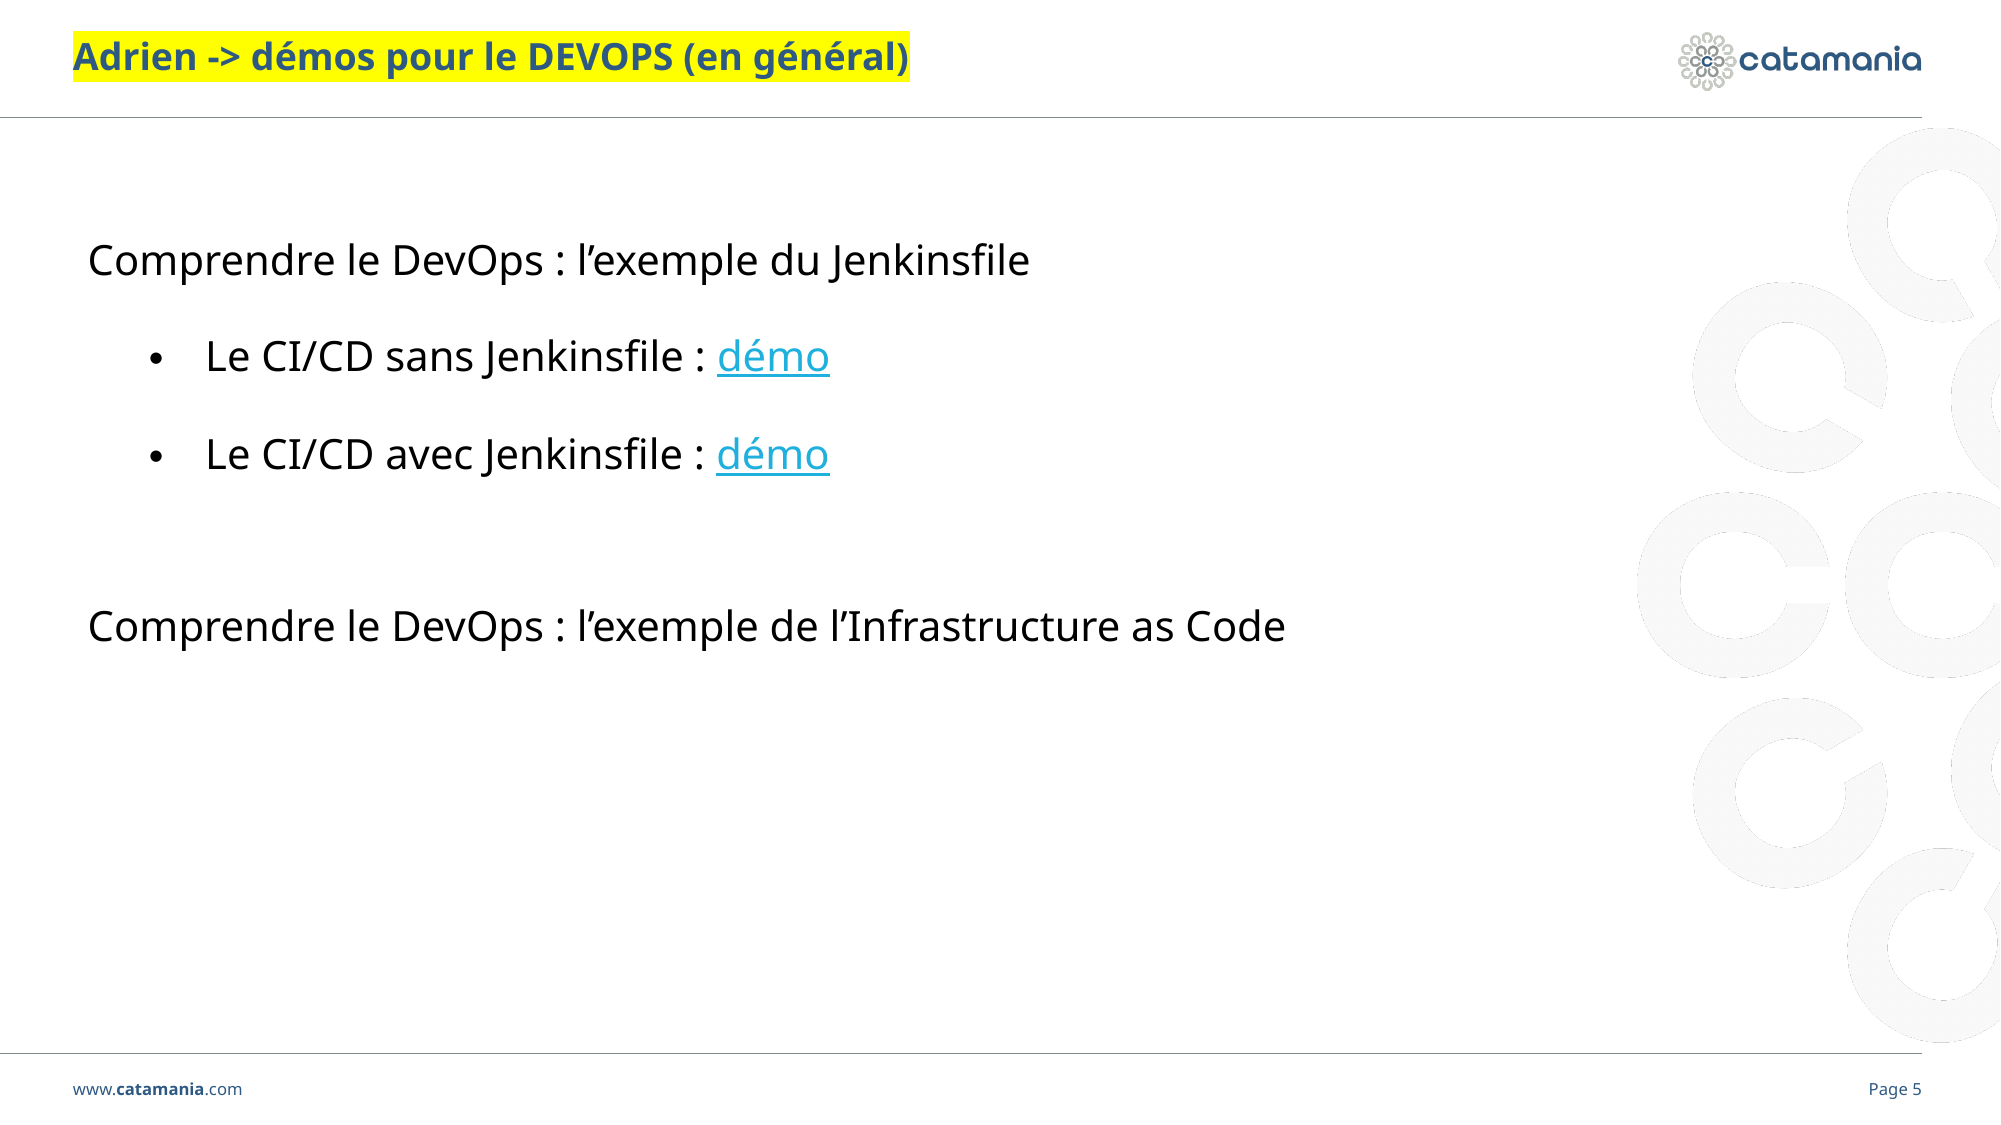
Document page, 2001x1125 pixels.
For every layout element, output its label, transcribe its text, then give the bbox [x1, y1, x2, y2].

text_box Le CI/CD avec Jenkinsfile : démo [134, 420, 1514, 493]
text_box Comprendre le DevOps : l’exemple du Jenkinsfile [72, 226, 1453, 291]
text_box Le CI/CD sans Jenkinsfile : démo [134, 322, 1514, 394]
picture [1637, 32, 2000, 1097]
title Adrien -> démos pour le DEVOPS (en général) [72, 0, 1639, 118]
text_box Comprendre le DevOps : l’exemple de l’Infrastructure as Code [72, 592, 1453, 658]
